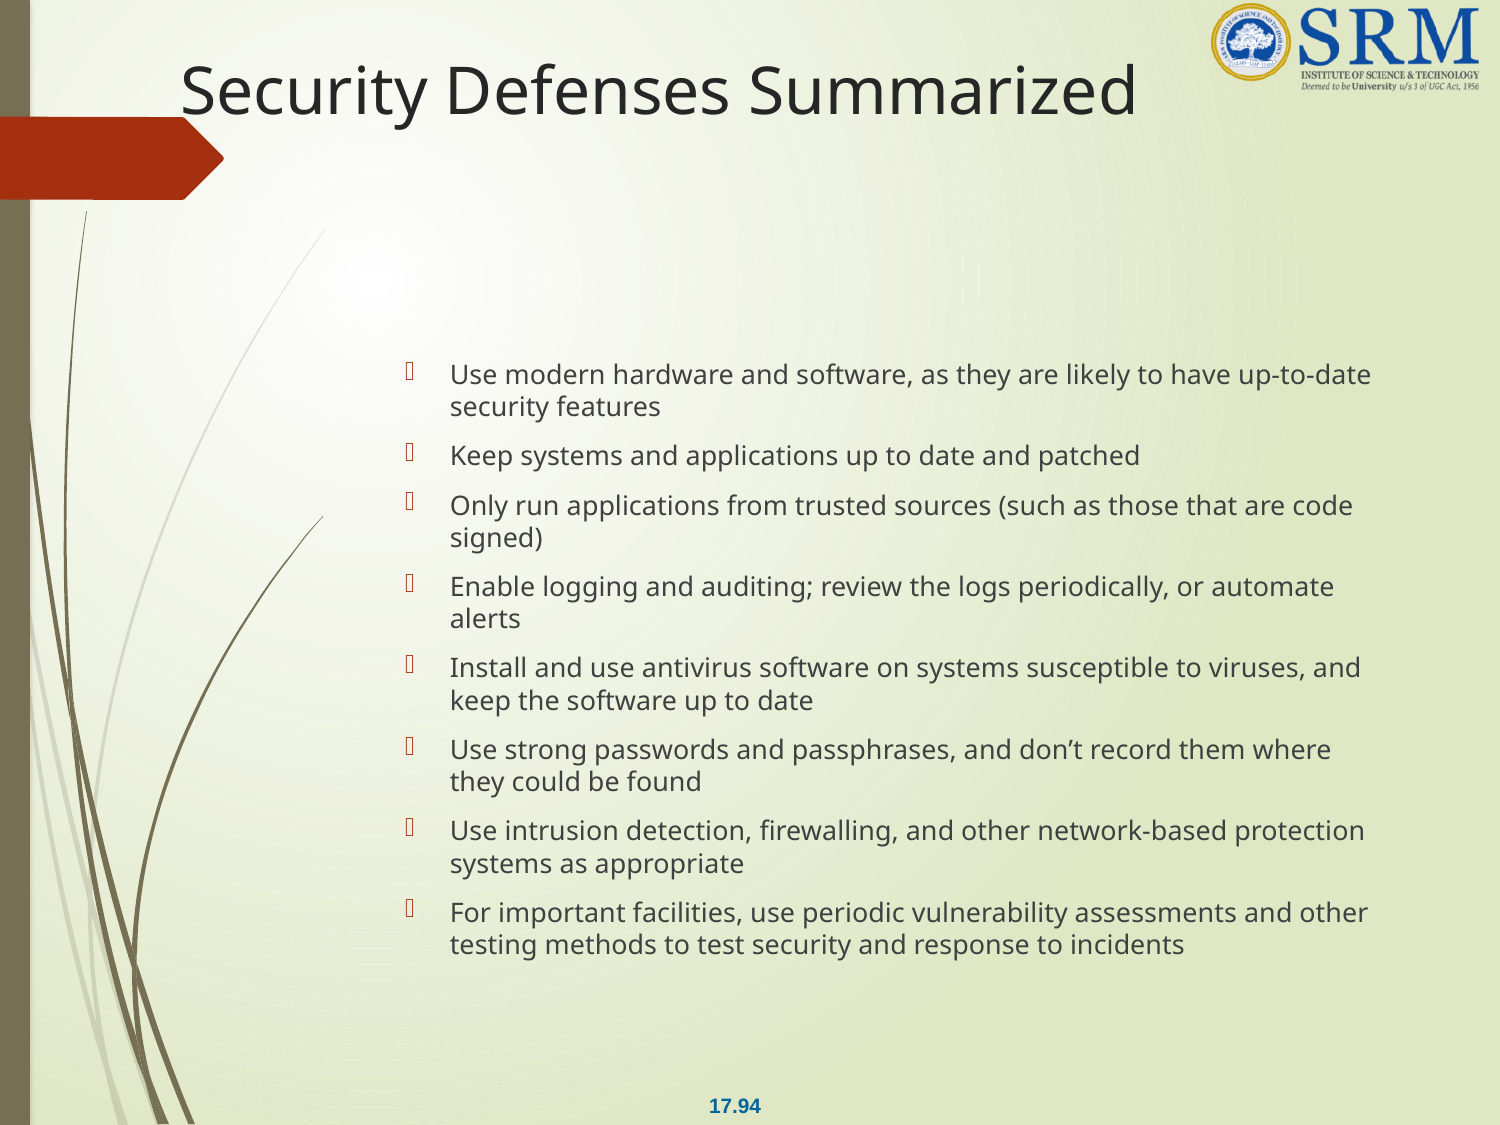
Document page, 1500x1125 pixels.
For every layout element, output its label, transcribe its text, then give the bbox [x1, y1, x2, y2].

picture [1211, 2, 1479, 91]
list Use modern hardware and software, as they are likely to have up-to-date security features Keep systems and applications up to date and patched Only run applications from trusted sources (such as those that are code signed) Enable logging and auditing; review the logs periodically, or automate alerts Install and use antivirus software on systems susceptible to viruses, and keep the software up to date Use strong passwords and passphrases, and don’t record them where they could be found Use intrusion detection, firewalling, and other network-based protection systems as appropriate For important facilities, use periodic vulnerability assessments and other testing methods to test security and response to incidents [318, 350, 1400, 970]
title Security Defenses Summarized [165, 41, 1447, 136]
